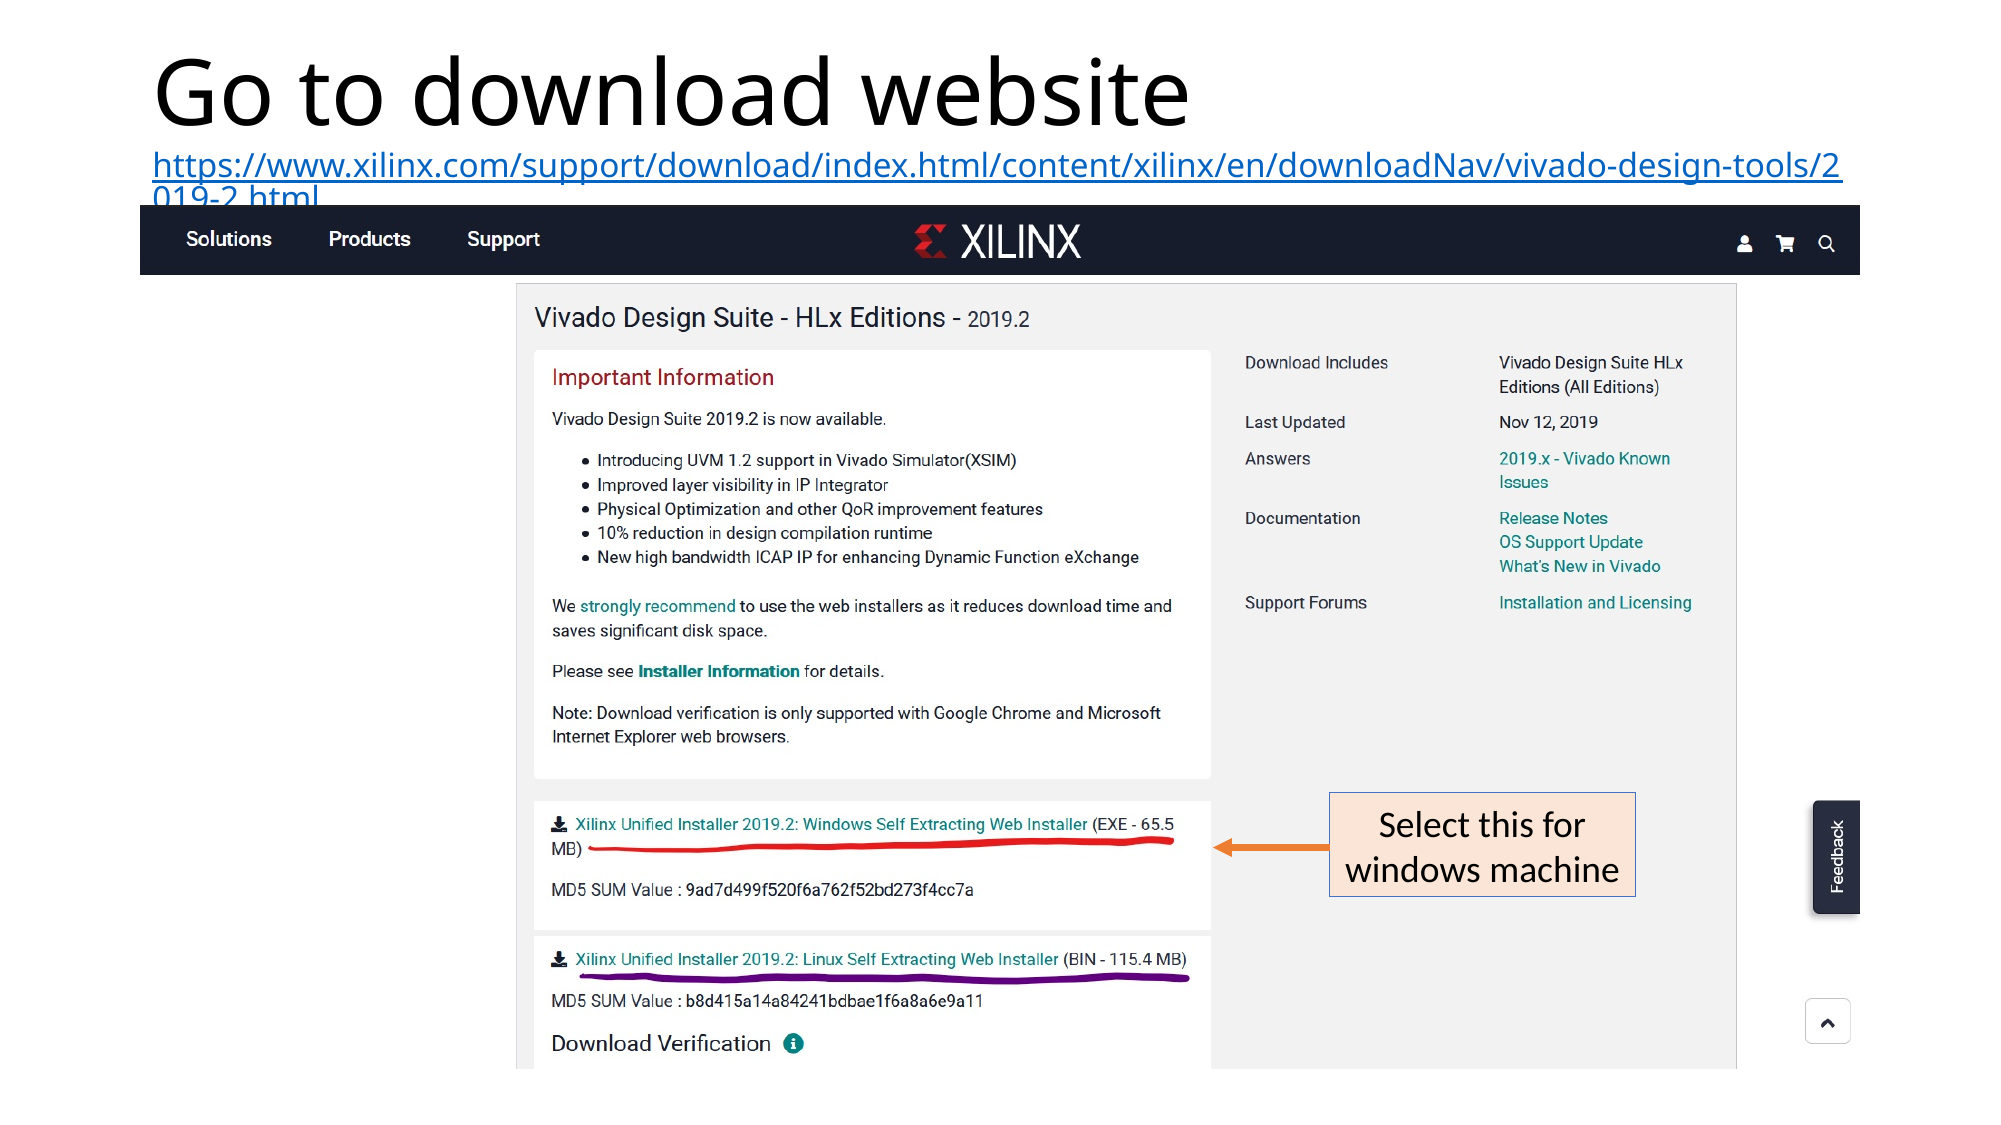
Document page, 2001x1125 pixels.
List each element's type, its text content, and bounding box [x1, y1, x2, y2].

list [140, 205, 1860, 1070]
title Go to download website https://www.xilinx.com/support/download/index.html/content/xilinx/en/downloadNav/vivado-design-tools/2019-2.html [137, 7, 1863, 225]
